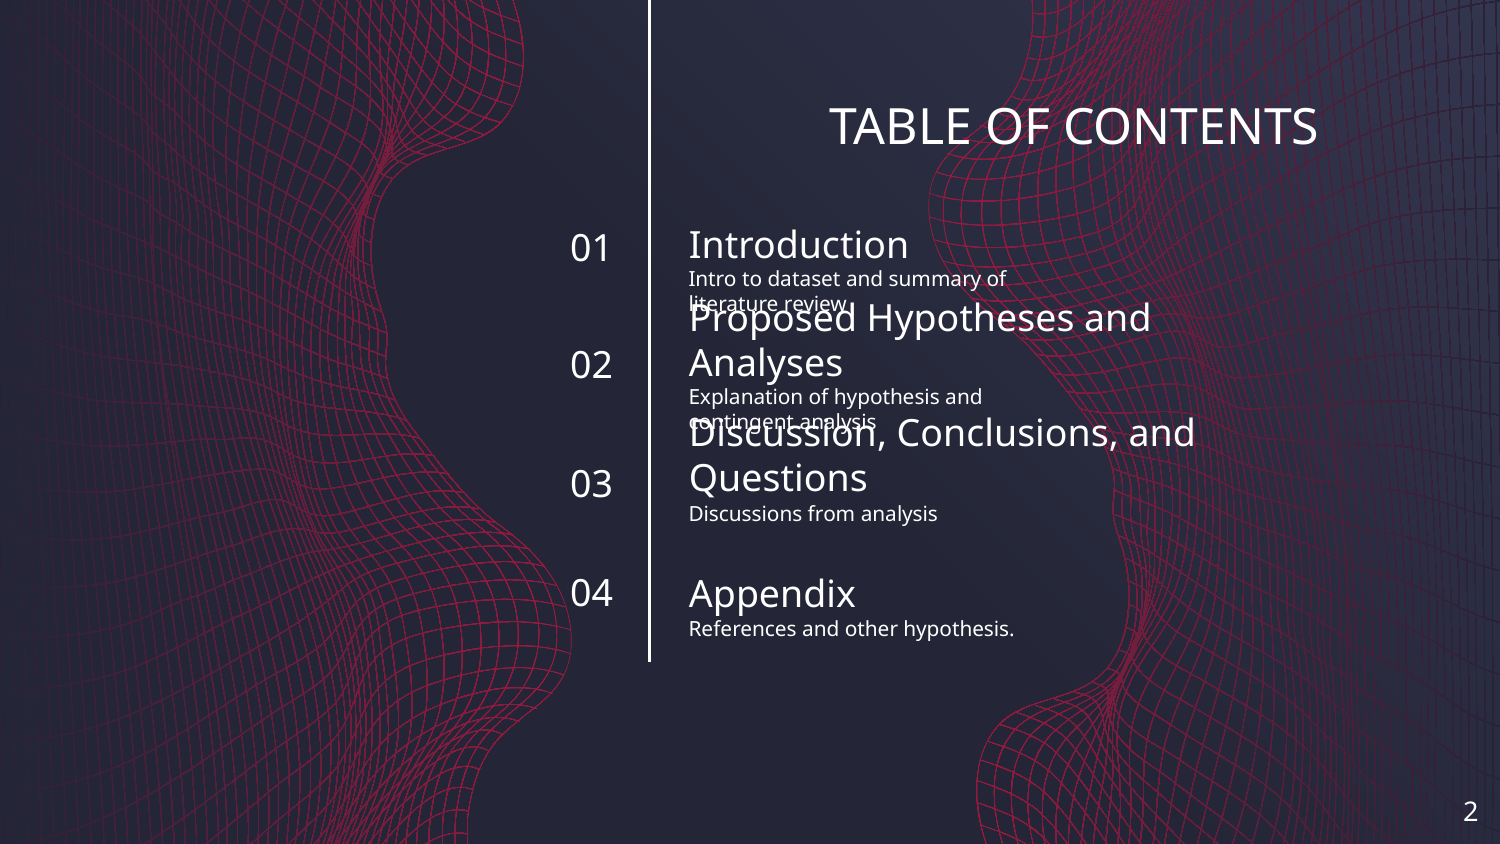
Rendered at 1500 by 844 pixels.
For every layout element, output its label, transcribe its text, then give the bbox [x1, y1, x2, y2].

subtitle References and other hypothesis. [673, 600, 1036, 647]
subtitle Explanation of hypothesis and contingent analysis [673, 368, 1036, 416]
title 03 [426, 444, 629, 520]
title 04 [426, 554, 629, 629]
subtitle Discussions from analysis [673, 485, 1036, 532]
subtitle Proposed Hypotheses and Analyses [673, 307, 1260, 400]
subtitle Introduction [673, 202, 1260, 282]
title TABLE OF CONTENTS [618, 46, 1335, 202]
title 01 [426, 208, 629, 284]
slide_number 2 [1403, 779, 1494, 844]
title 02 [426, 326, 629, 402]
subtitle Discussion, Conclusions, and Questions [673, 422, 1260, 515]
subtitle Appendix [673, 537, 1260, 630]
subtitle Intro to dataset and summary of literature review [673, 250, 1036, 298]
